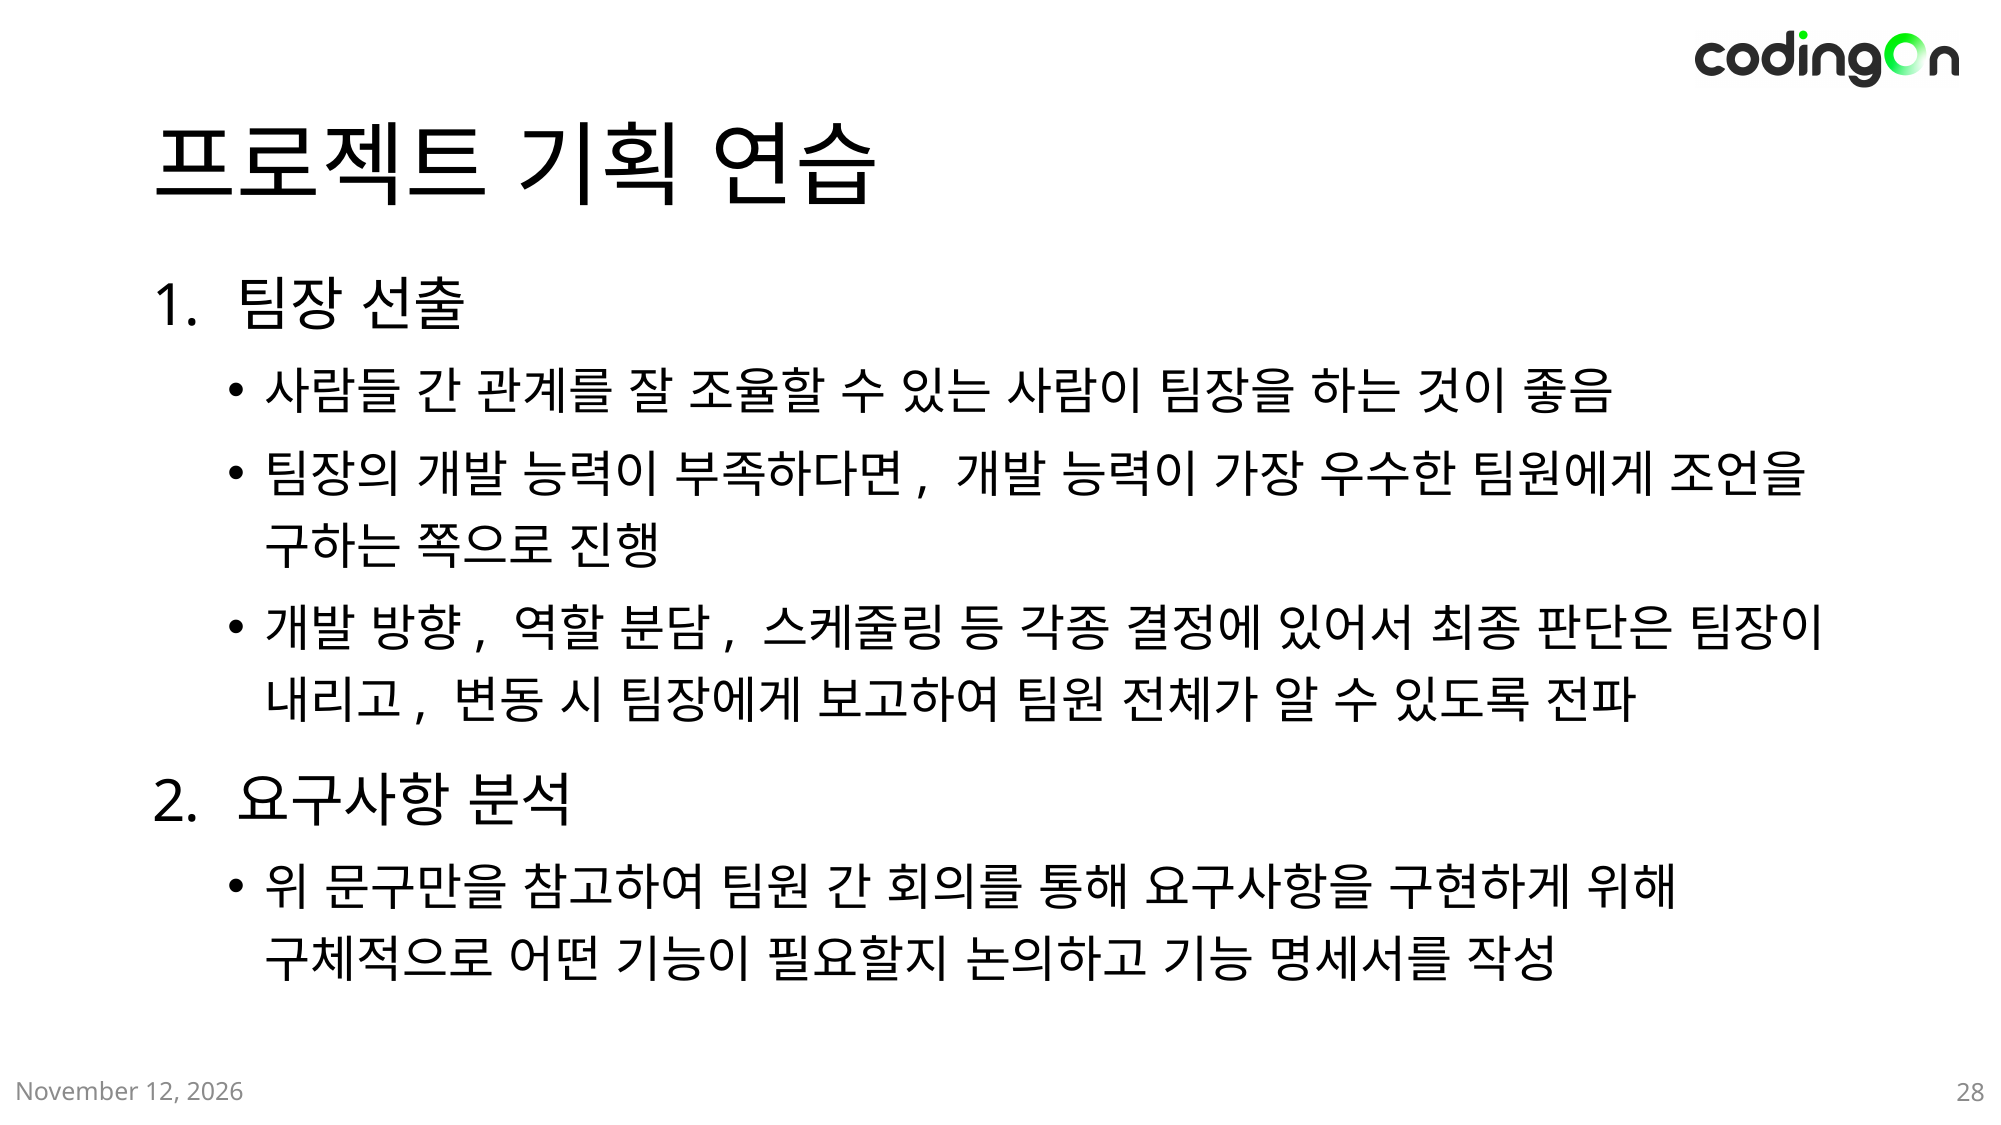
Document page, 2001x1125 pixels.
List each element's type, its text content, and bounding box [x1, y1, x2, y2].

list 팀장 선출 사람들 간 관계를 잘 조율할 수 있는 사람이 팀장을 하는 것이 좋음 팀장의 개발 능력이 부족하다면, 개발 능력이 가장 우수한 팀원에게 조언을 구하는 쪽으로 진행 개발 방향, 역할 분담, 스케줄링 등 각종 결정에 있어서 최종 판단은 팀장이 내리고, 변동 시 팀장에게 보고하여 팀원 전체가 알 수 있도록 전파 요구사항 분석 위 문구만을 참고하여 팀원 간 회의를 통해 요구사항을 구현하게 위해 구체적으로 어떤 기능이 필요할지 논의하고 기능 명세서를 작성 [137, 246, 1863, 1014]
slide_number 28 [1550, 1063, 2000, 1124]
title 프로젝트 기획 연습 [137, 59, 1863, 246]
slide_number 2024년 12월 [0, 1062, 450, 1123]
picture [1695, 30, 1959, 88]
